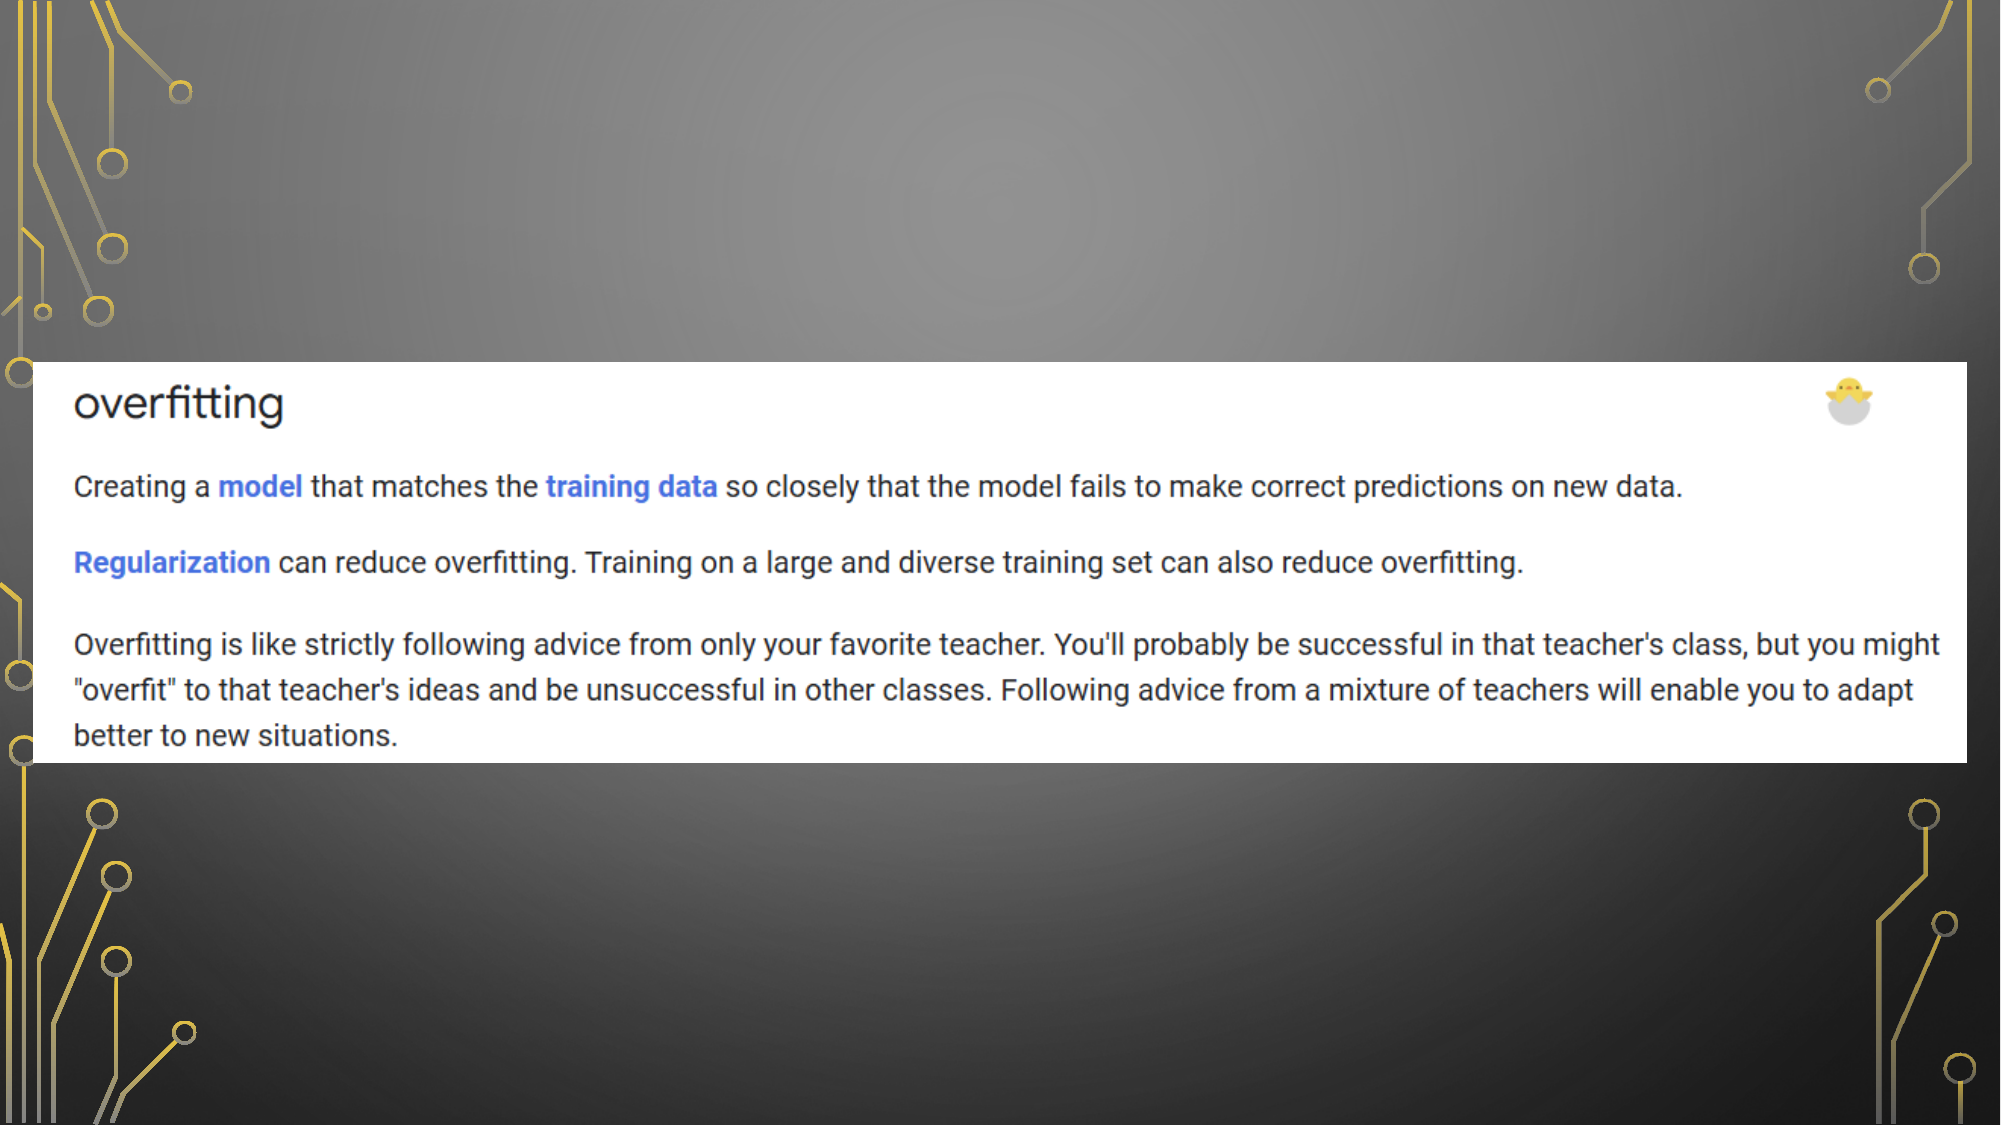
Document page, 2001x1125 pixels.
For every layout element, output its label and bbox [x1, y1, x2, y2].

picture [32, 362, 1968, 763]
